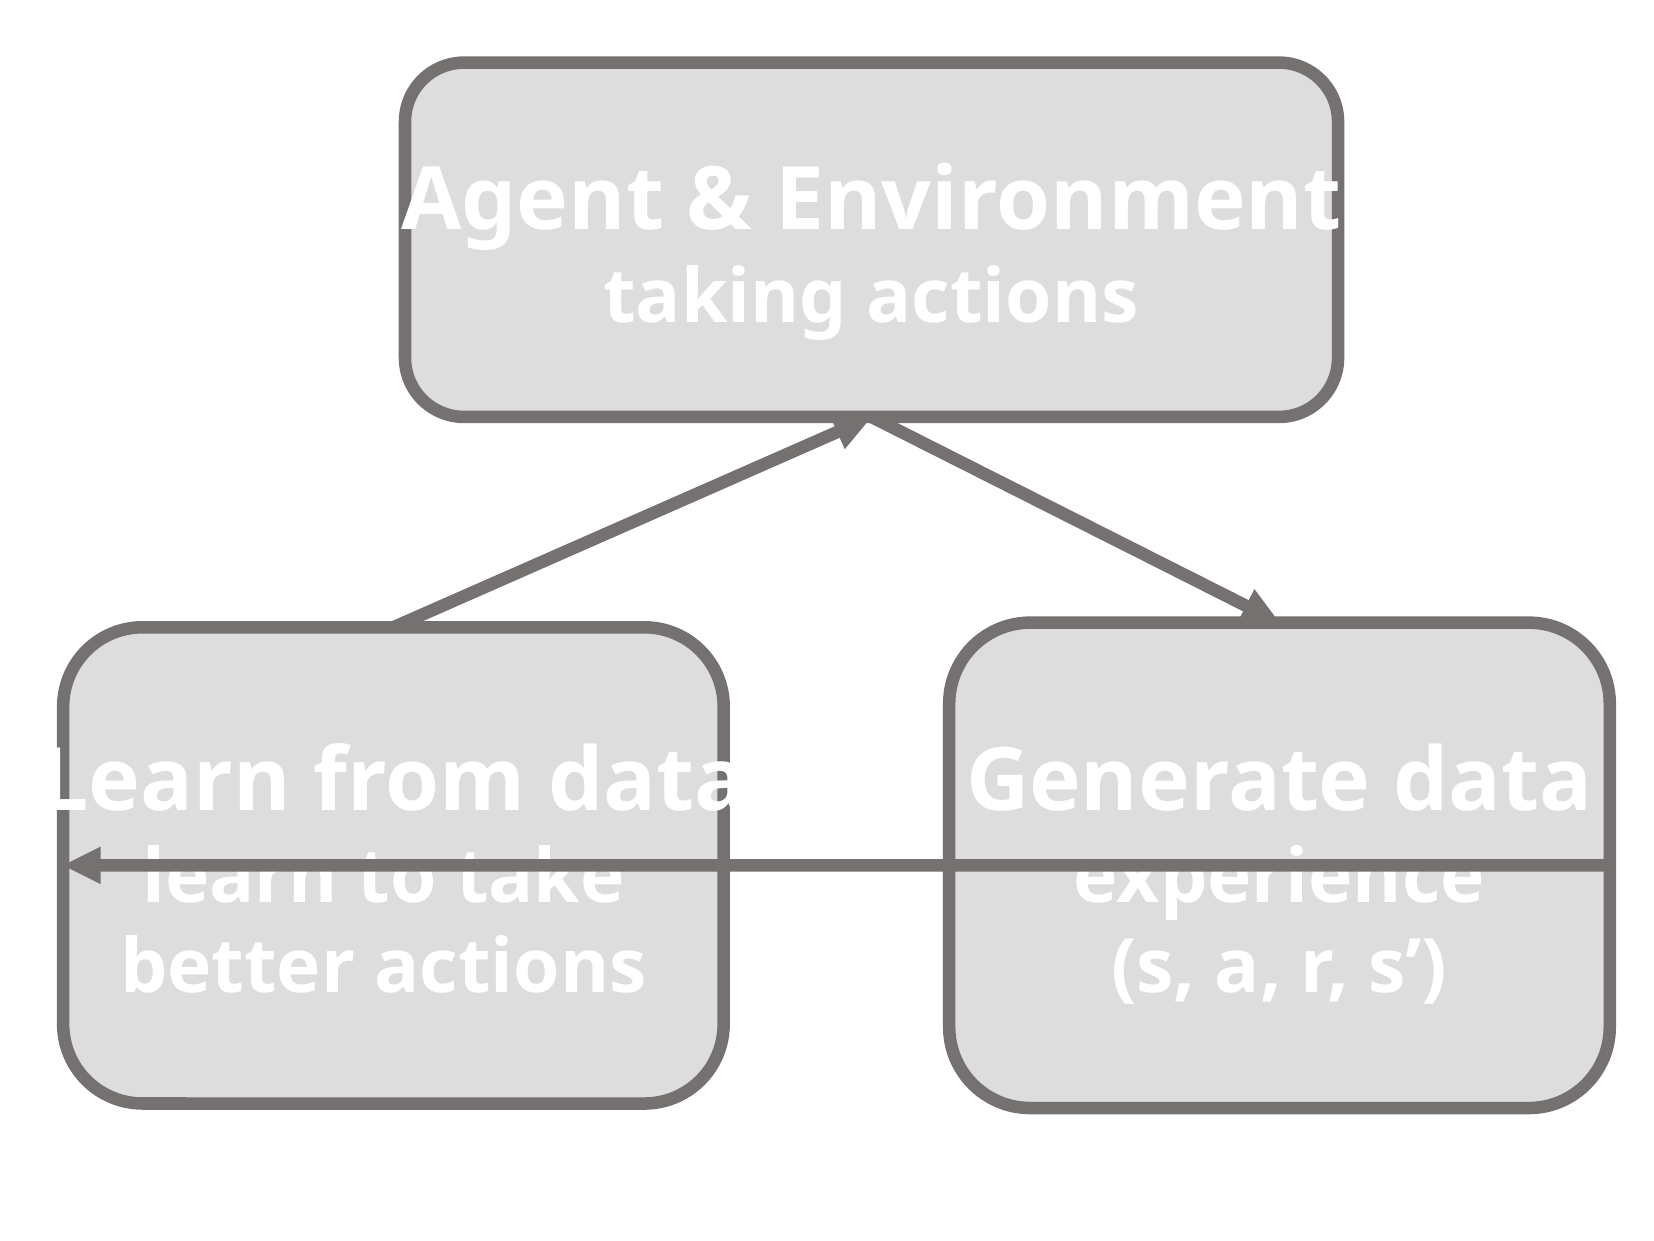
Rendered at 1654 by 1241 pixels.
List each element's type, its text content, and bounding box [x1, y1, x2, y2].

text_box Learn from data learn to take better actions [63, 866, 724, 1104]
text_box Generate data experience (s, a, r, s’) [949, 622, 1610, 859]
text_box Generate data experience (s, a, r, s’) [949, 872, 1610, 1109]
text_box Learn from data learn to take better actions [63, 627, 724, 864]
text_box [872, 416, 1280, 623]
text_box Agent & Environment taking actions [405, 62, 1339, 417]
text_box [393, 416, 872, 628]
